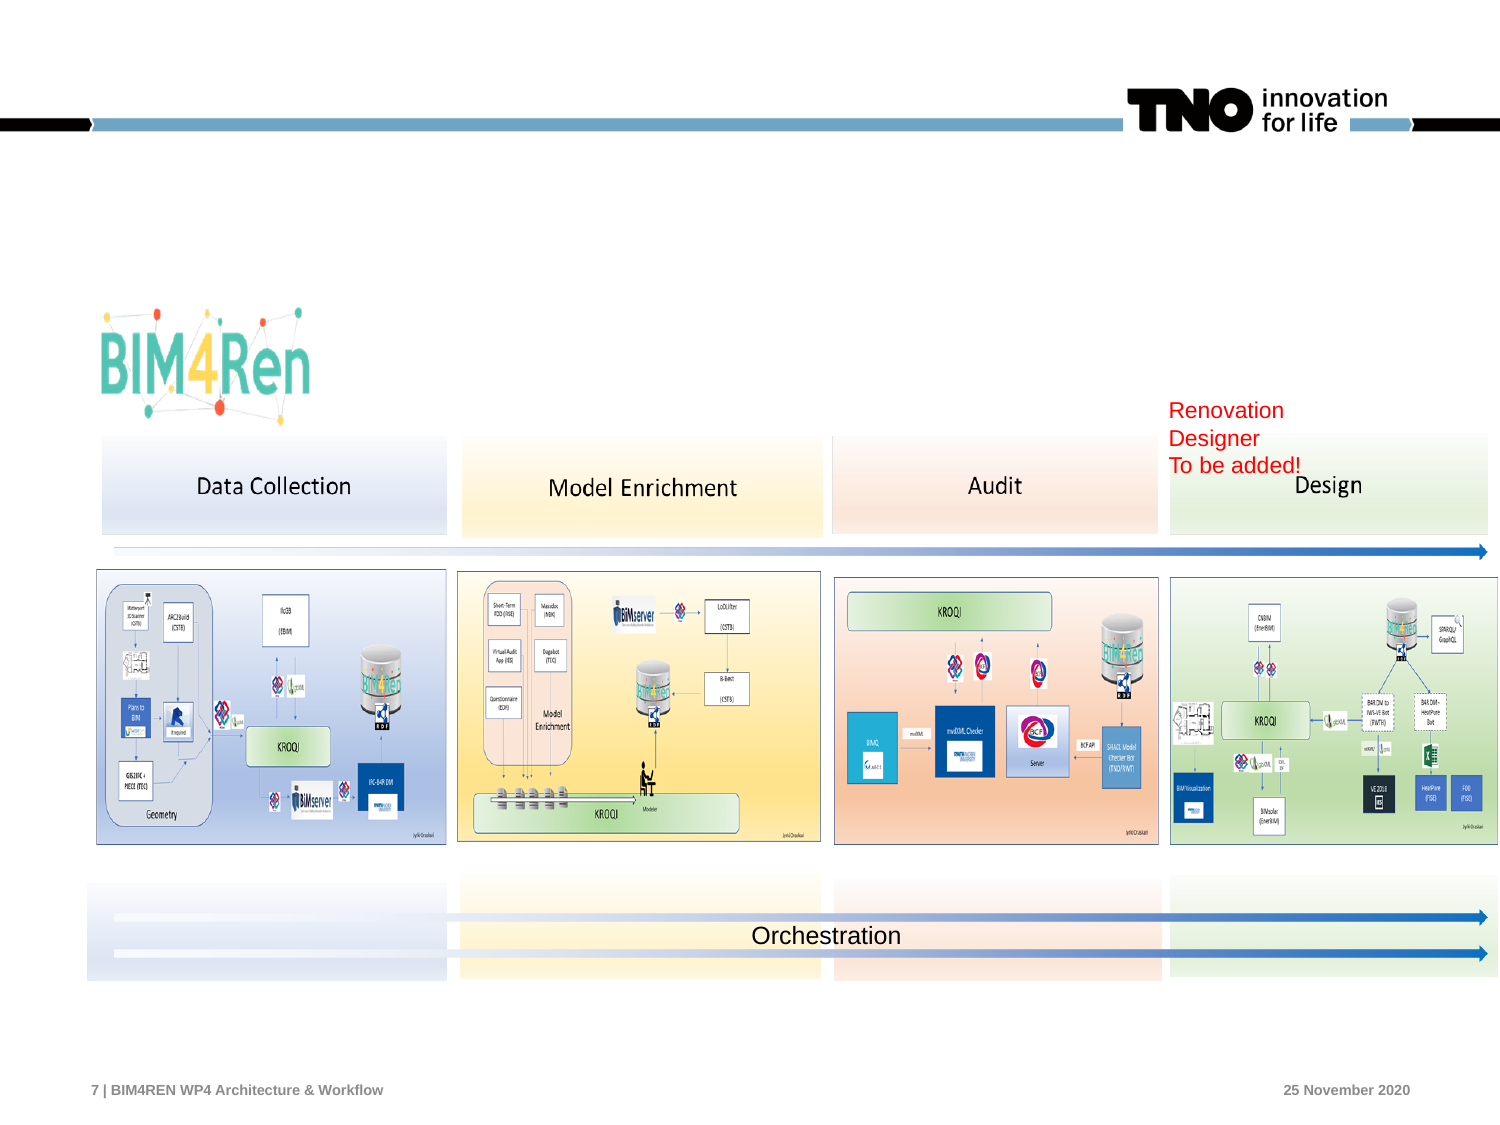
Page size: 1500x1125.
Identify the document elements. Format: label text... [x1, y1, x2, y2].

picture [0, 0, 1500, 1125]
footer 7 | BIM4REN WP4 Architecture & Workflow [90, 1070, 800, 1099]
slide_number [1060, 1070, 1411, 1099]
